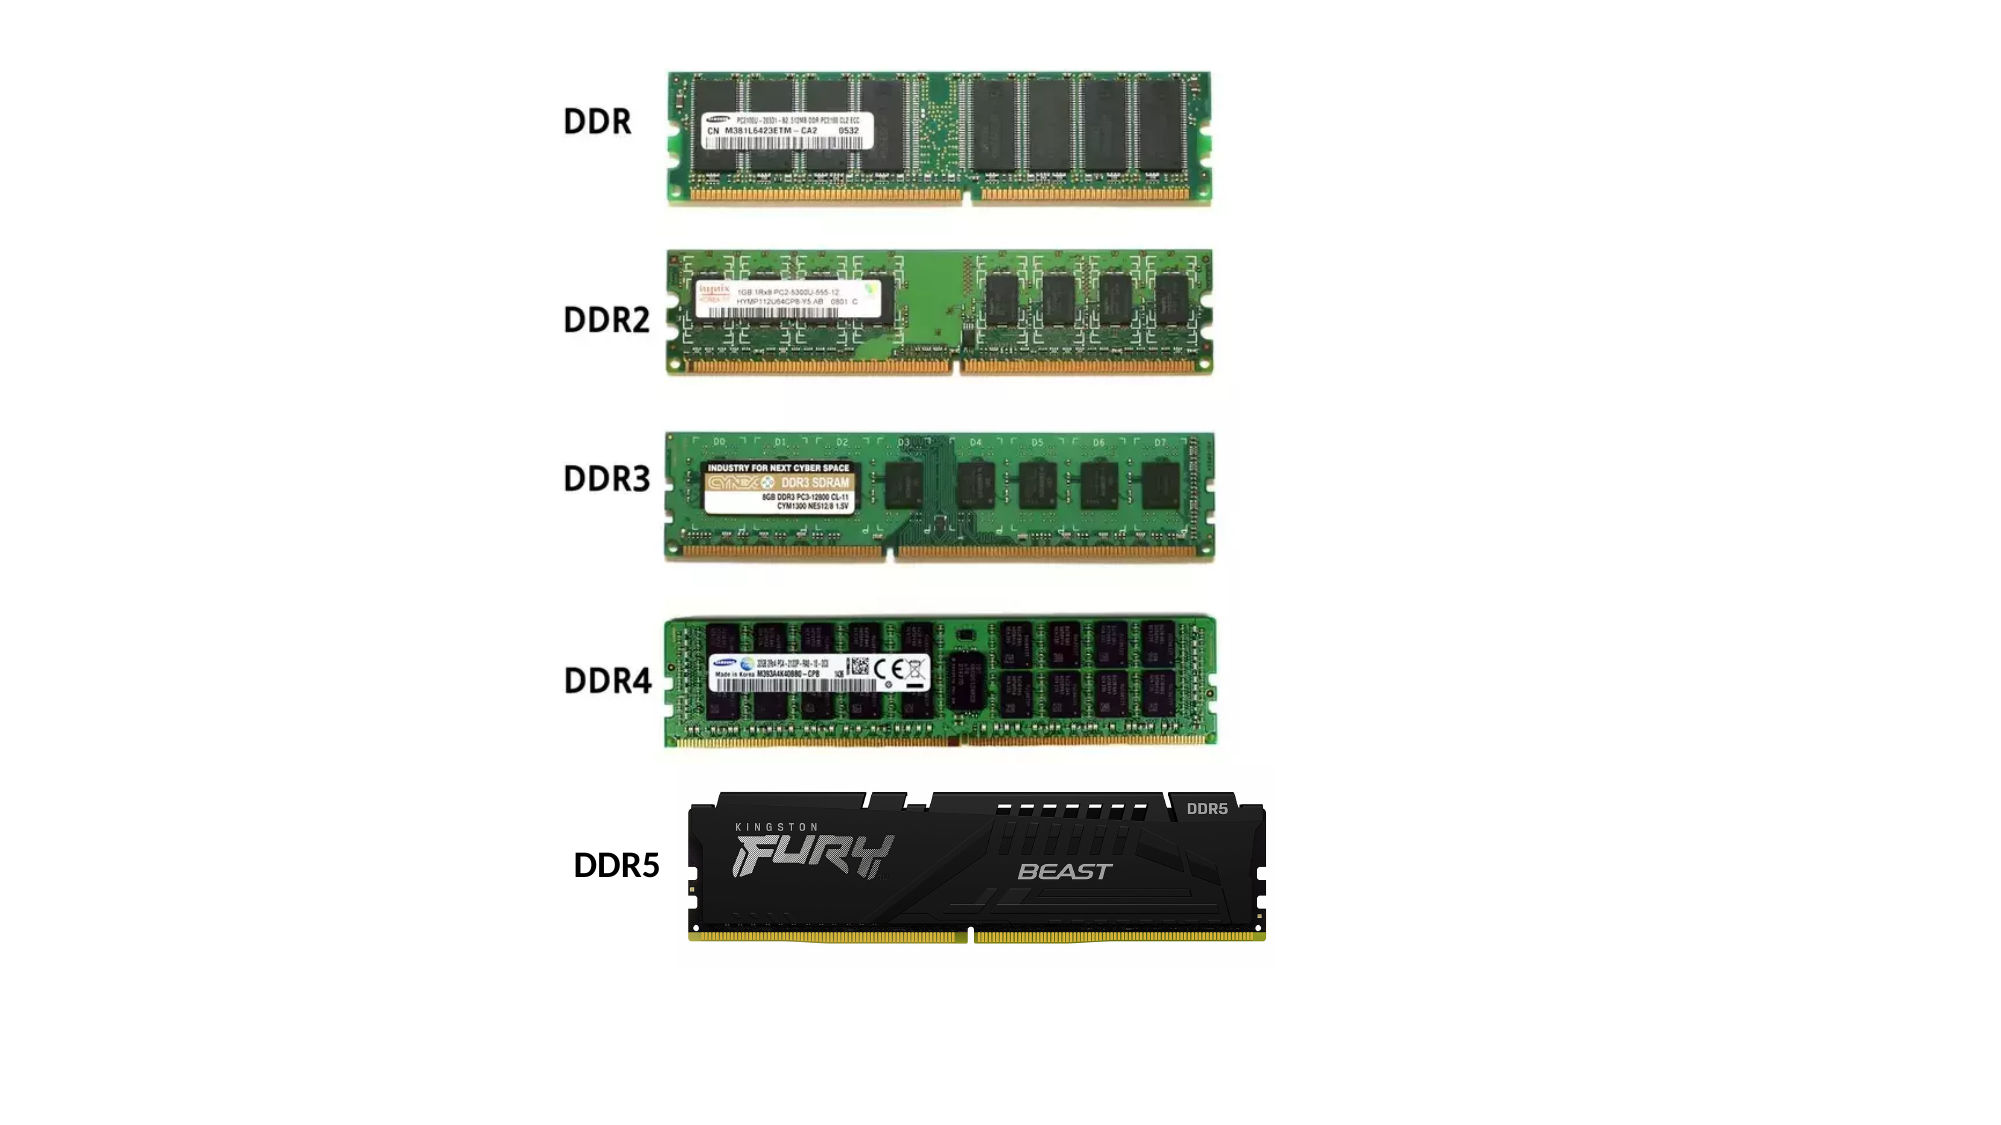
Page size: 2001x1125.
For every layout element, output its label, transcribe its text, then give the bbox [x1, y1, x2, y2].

picture [676, 764, 1277, 967]
text_box DDR5 [558, 832, 676, 893]
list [544, 50, 1241, 765]
